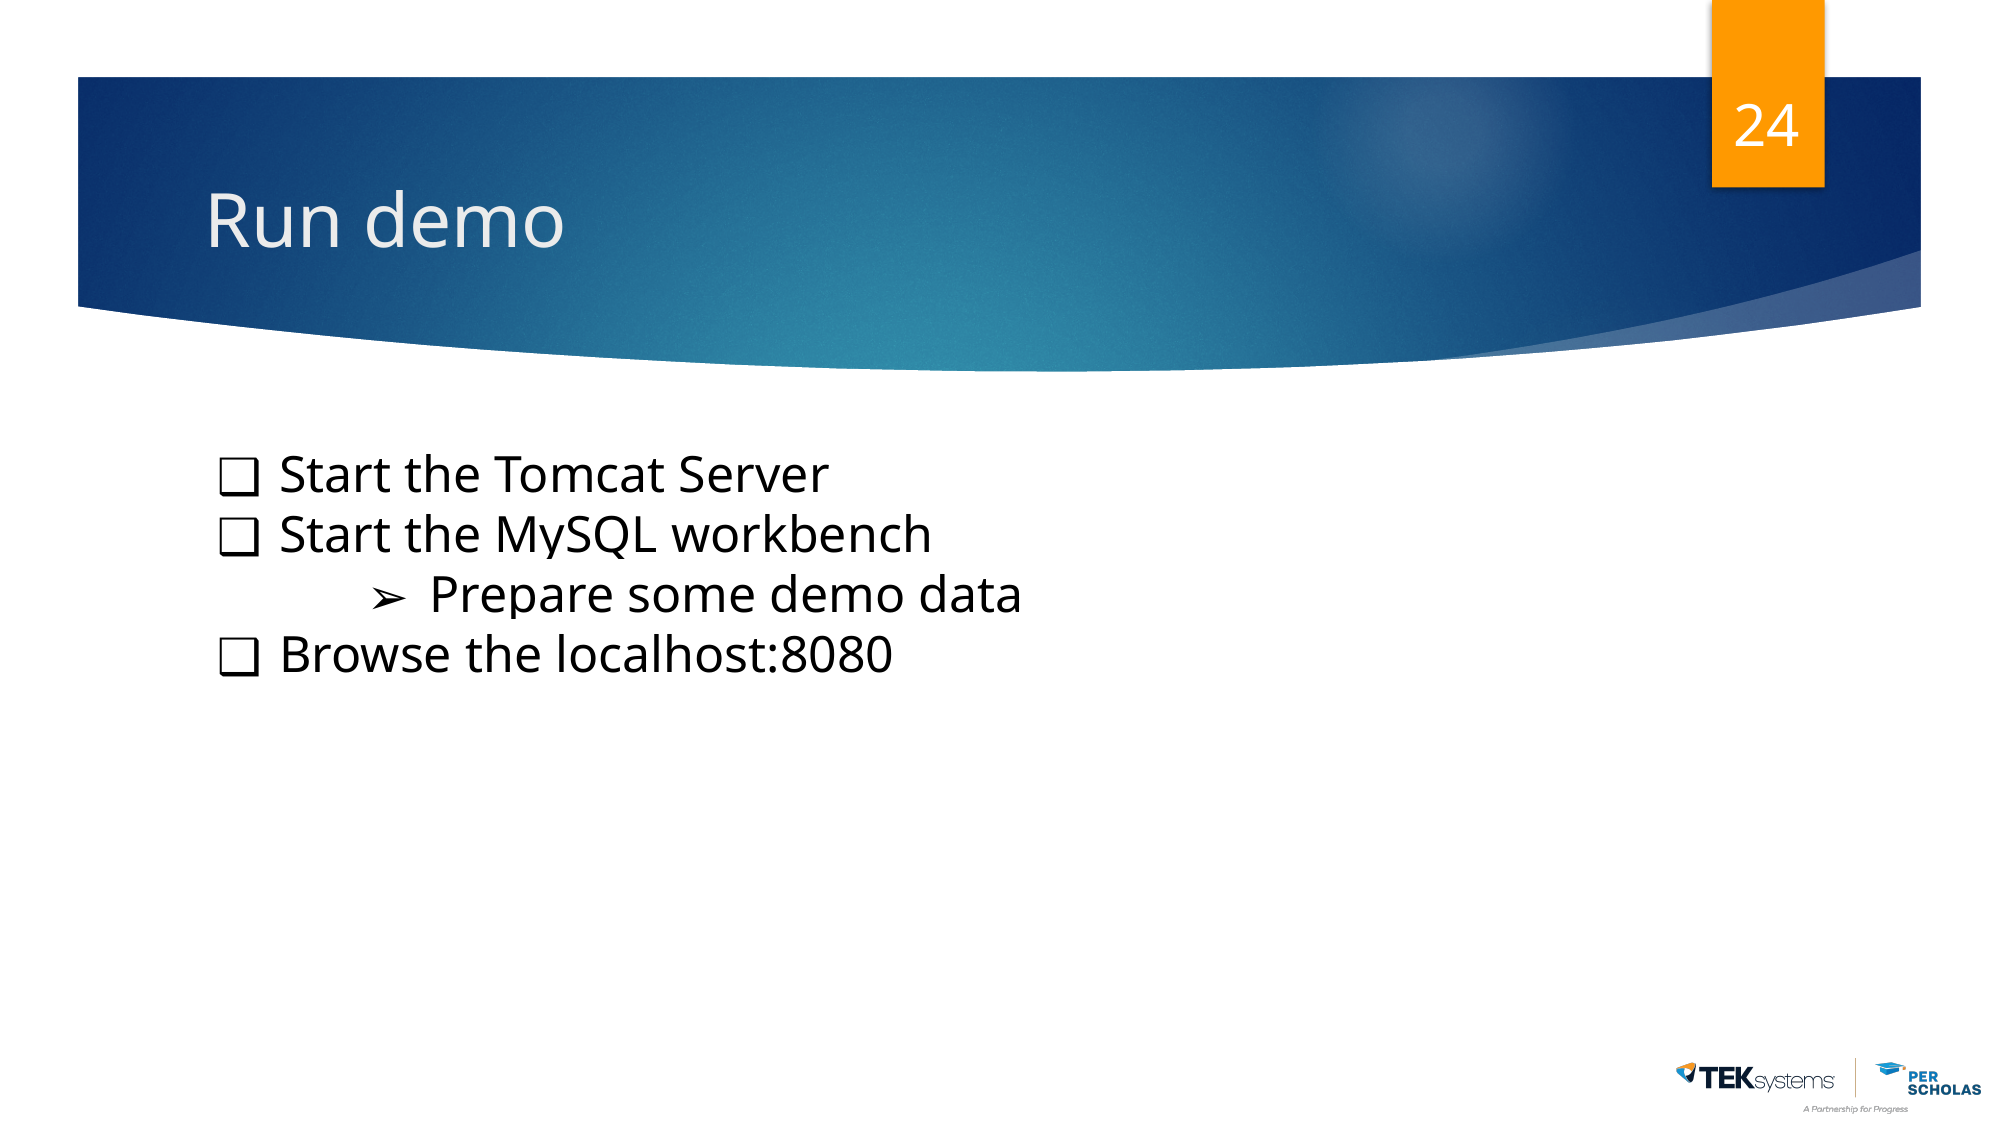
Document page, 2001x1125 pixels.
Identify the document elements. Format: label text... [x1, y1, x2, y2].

title Questions & Answers [1521, 315, 1735, 354]
title Run demo [189, 159, 1627, 276]
list Start the Tomcat Server Start the MySQL workbench Prepare some demo data Browse the localhost:8080 [189, 427, 1627, 988]
slide_number ‹#› [1698, 48, 1836, 175]
picture [79, 78, 1920, 371]
picture [1676, 1058, 1981, 1114]
